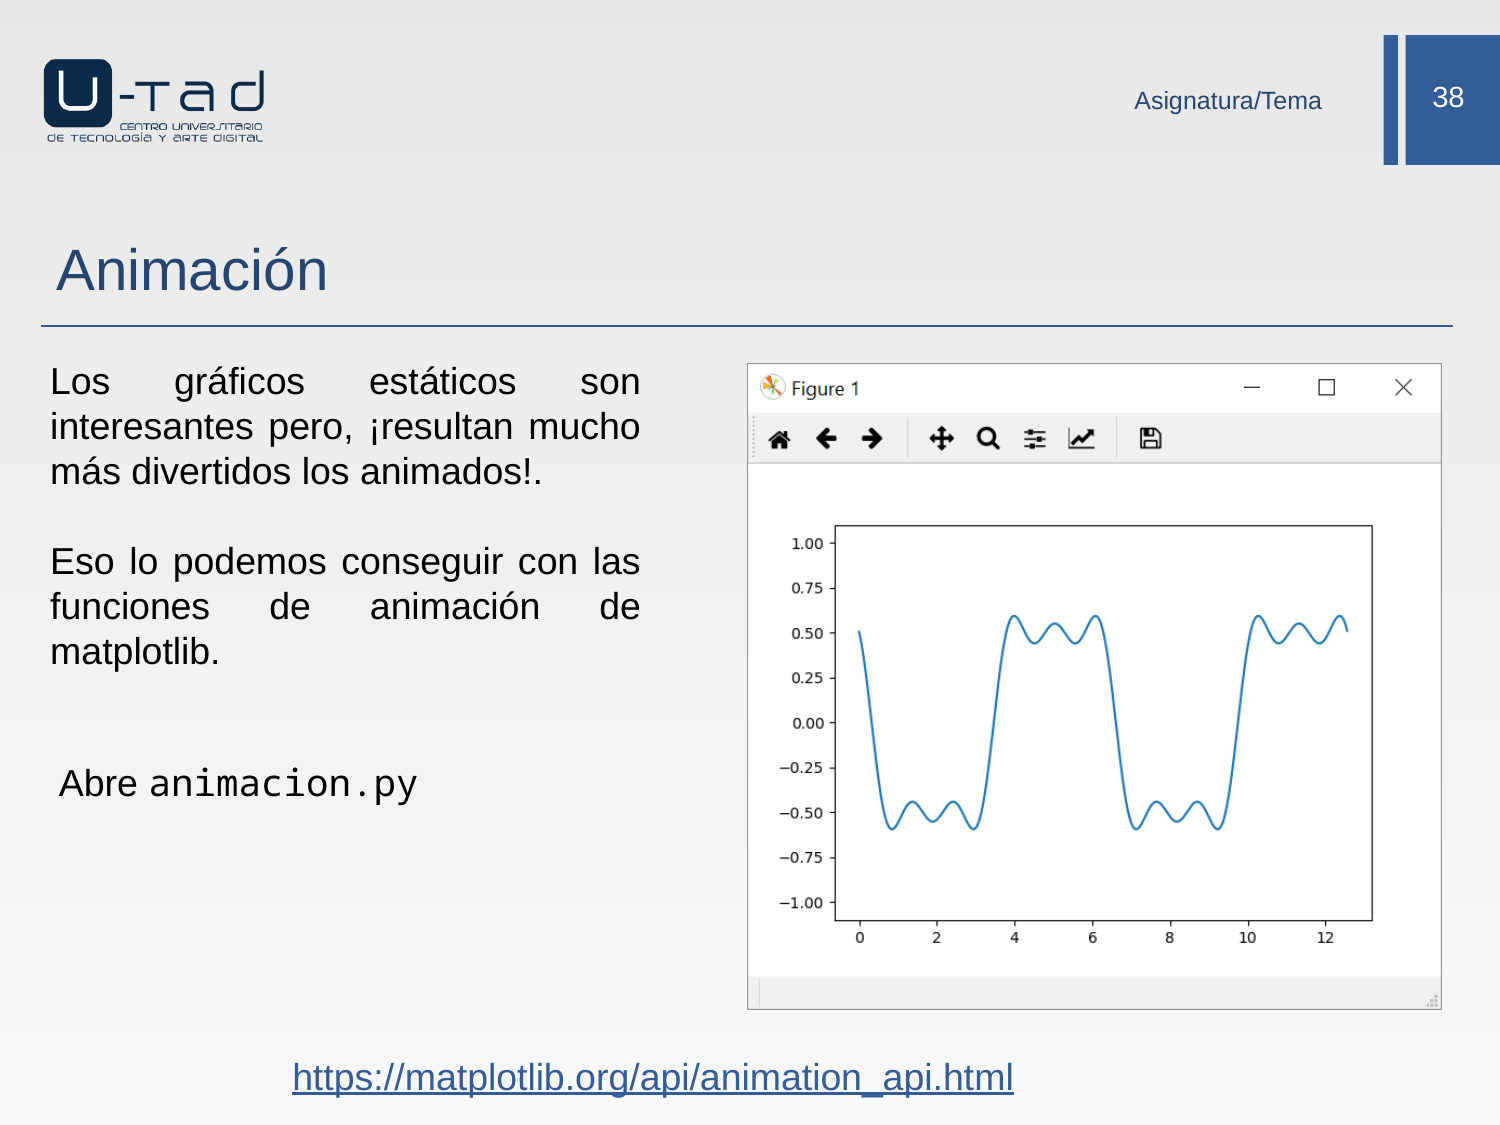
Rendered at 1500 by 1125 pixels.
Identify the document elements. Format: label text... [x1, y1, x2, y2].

picture [746, 362, 1442, 1011]
picture [17, 49, 290, 151]
text_box Abre animacion.py [44, 751, 434, 812]
footer Asignatura/Tema [747, 78, 1338, 128]
title Animación [41, 208, 1453, 327]
text_box https://matplotlib.org/api/animation_api.html [277, 1045, 1179, 1106]
text_box Los gráficos estáticos son interesantes pero, ¡resultan mucho más divertidos los animados!. Eso lo podemos conseguir con las funciones de animación de matplotlib. [35, 349, 656, 680]
